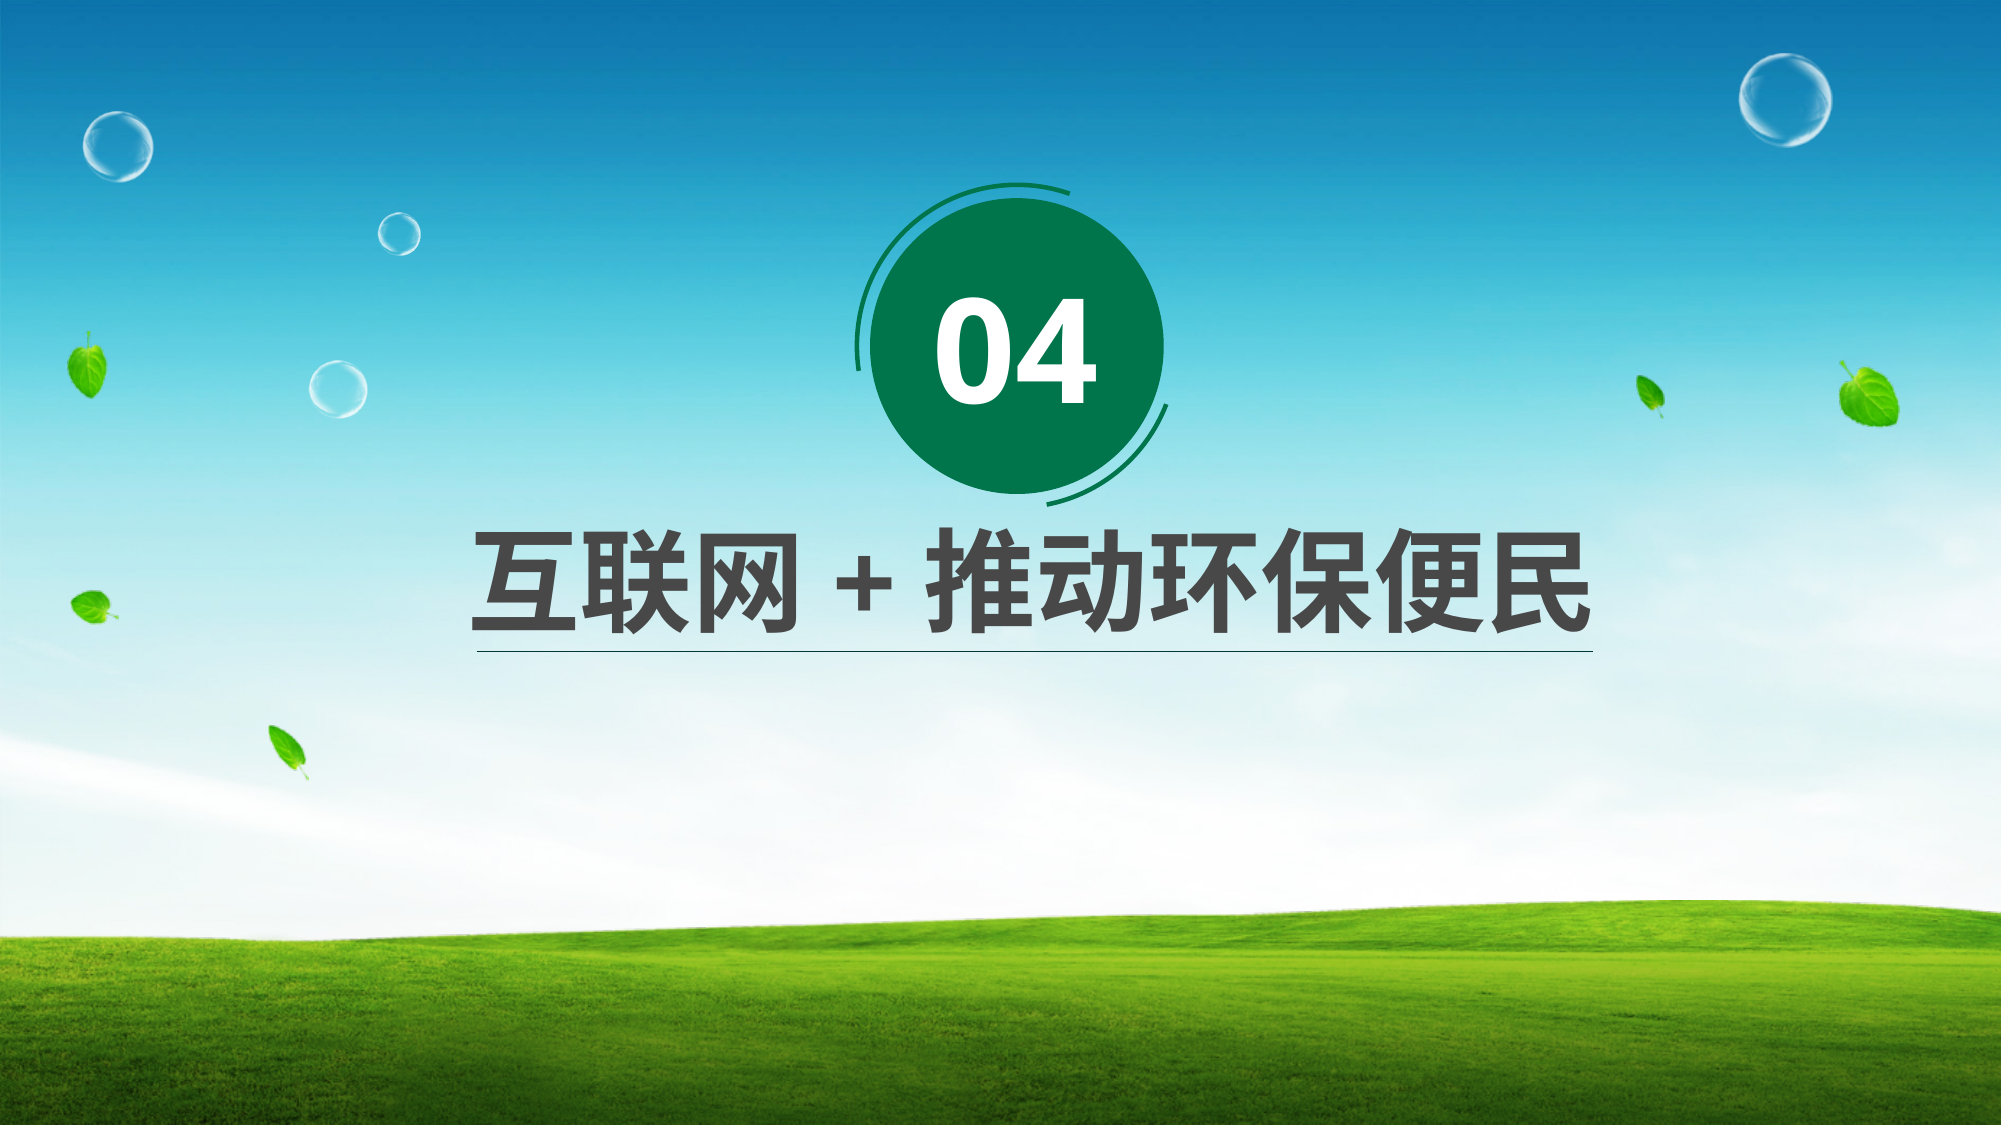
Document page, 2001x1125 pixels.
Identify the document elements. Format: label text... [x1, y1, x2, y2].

text_box [1046, 403, 1169, 507]
picture [0, 15, 2001, 1125]
text_box [854, 182, 1071, 372]
text_box [870, 198, 1164, 494]
text_box 04 [917, 250, 1114, 440]
text_box 互联网+推动环保便民 [415, 503, 1650, 654]
